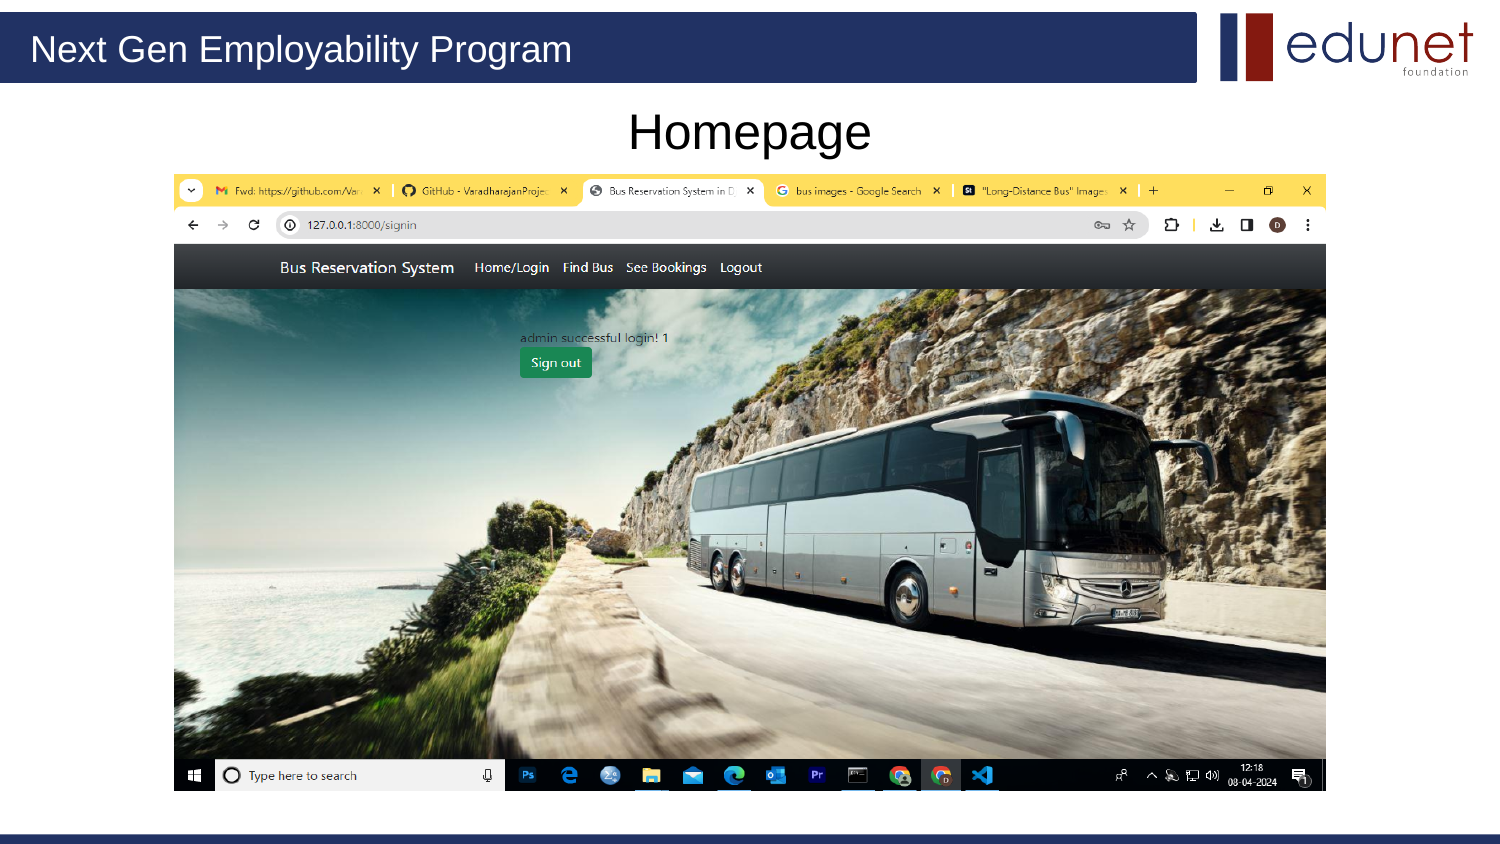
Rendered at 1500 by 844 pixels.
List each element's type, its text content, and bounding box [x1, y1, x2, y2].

picture [173, 174, 1327, 791]
title Homepage [25, 100, 1475, 175]
picture [1279, 14, 1482, 83]
